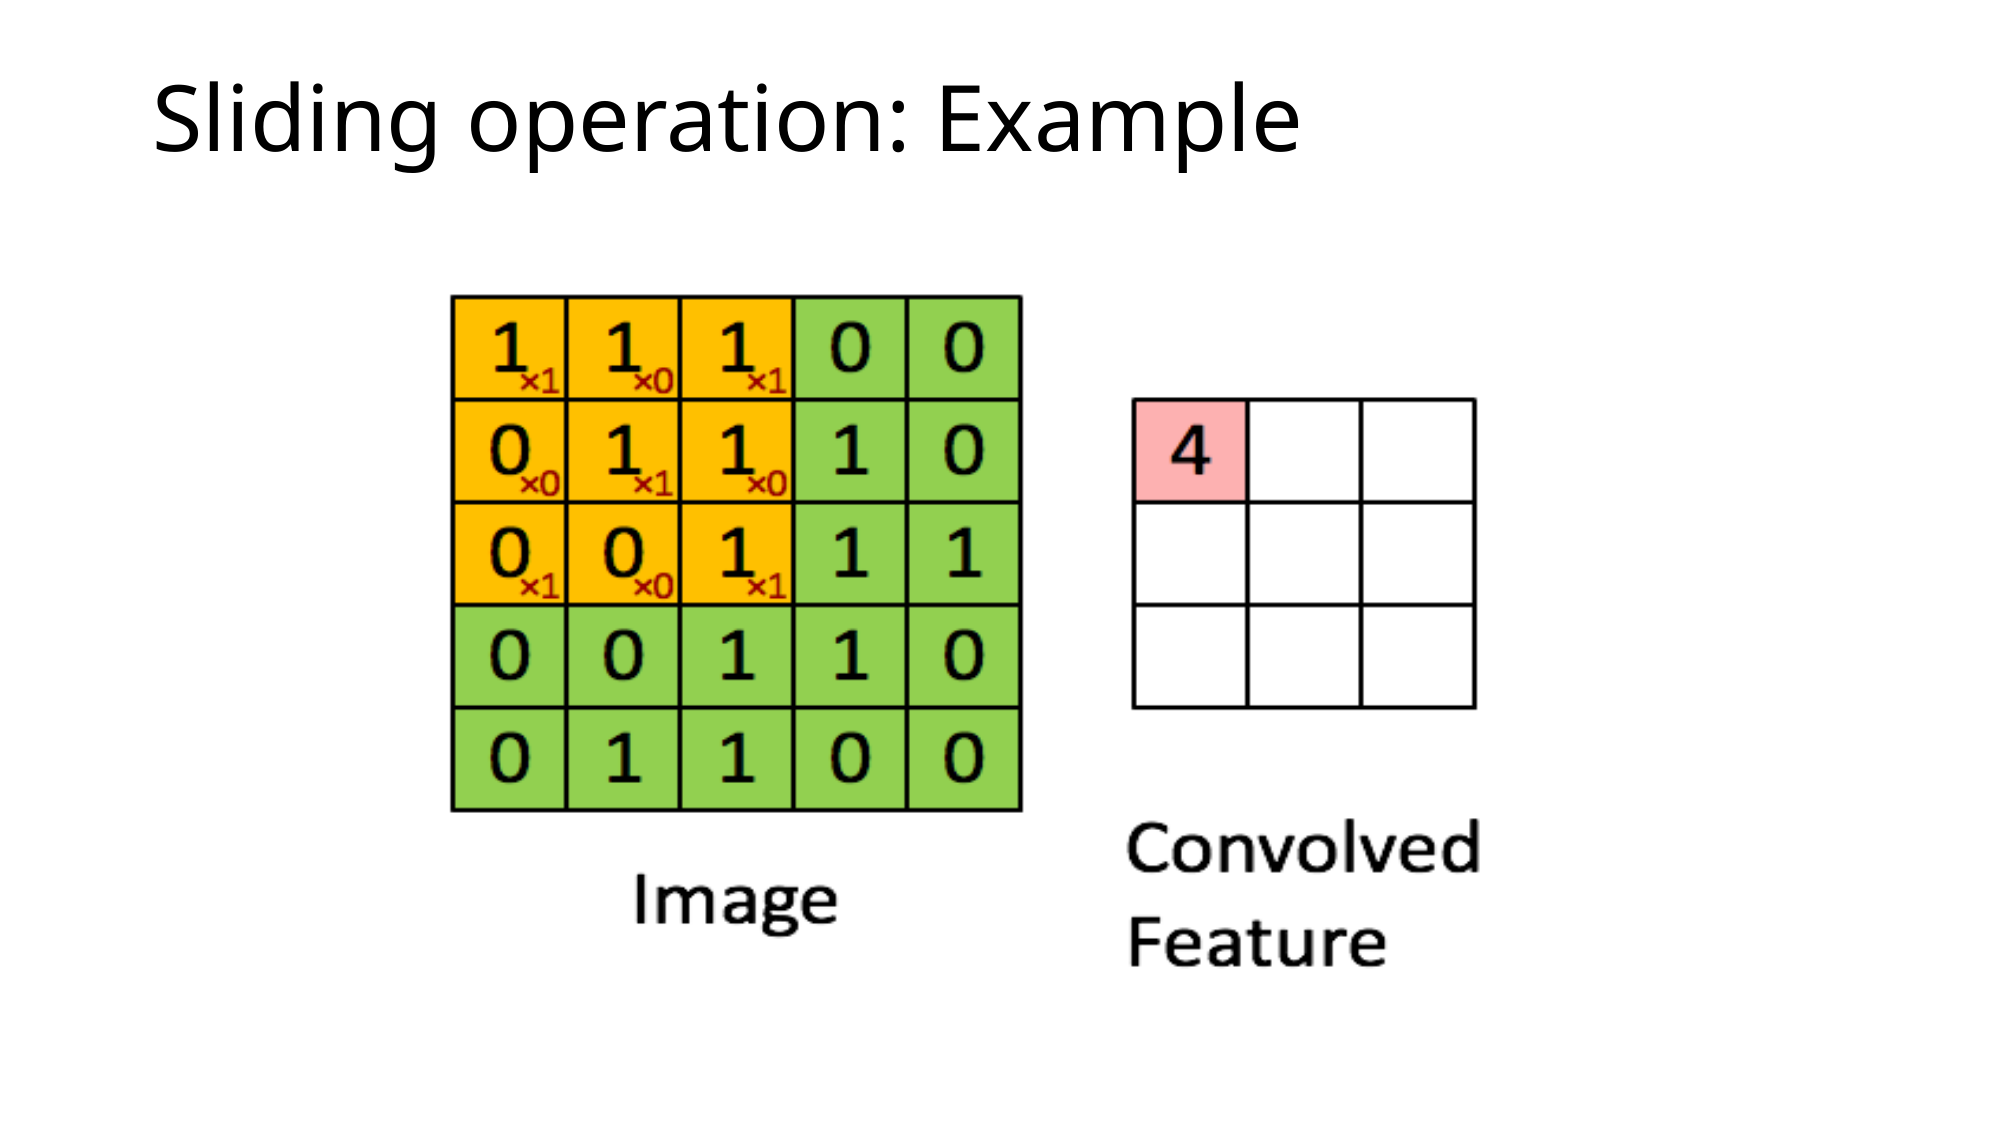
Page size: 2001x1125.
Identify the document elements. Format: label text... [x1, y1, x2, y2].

title Sliding operation: Example [137, 59, 1863, 184]
picture [340, 195, 1584, 1016]
